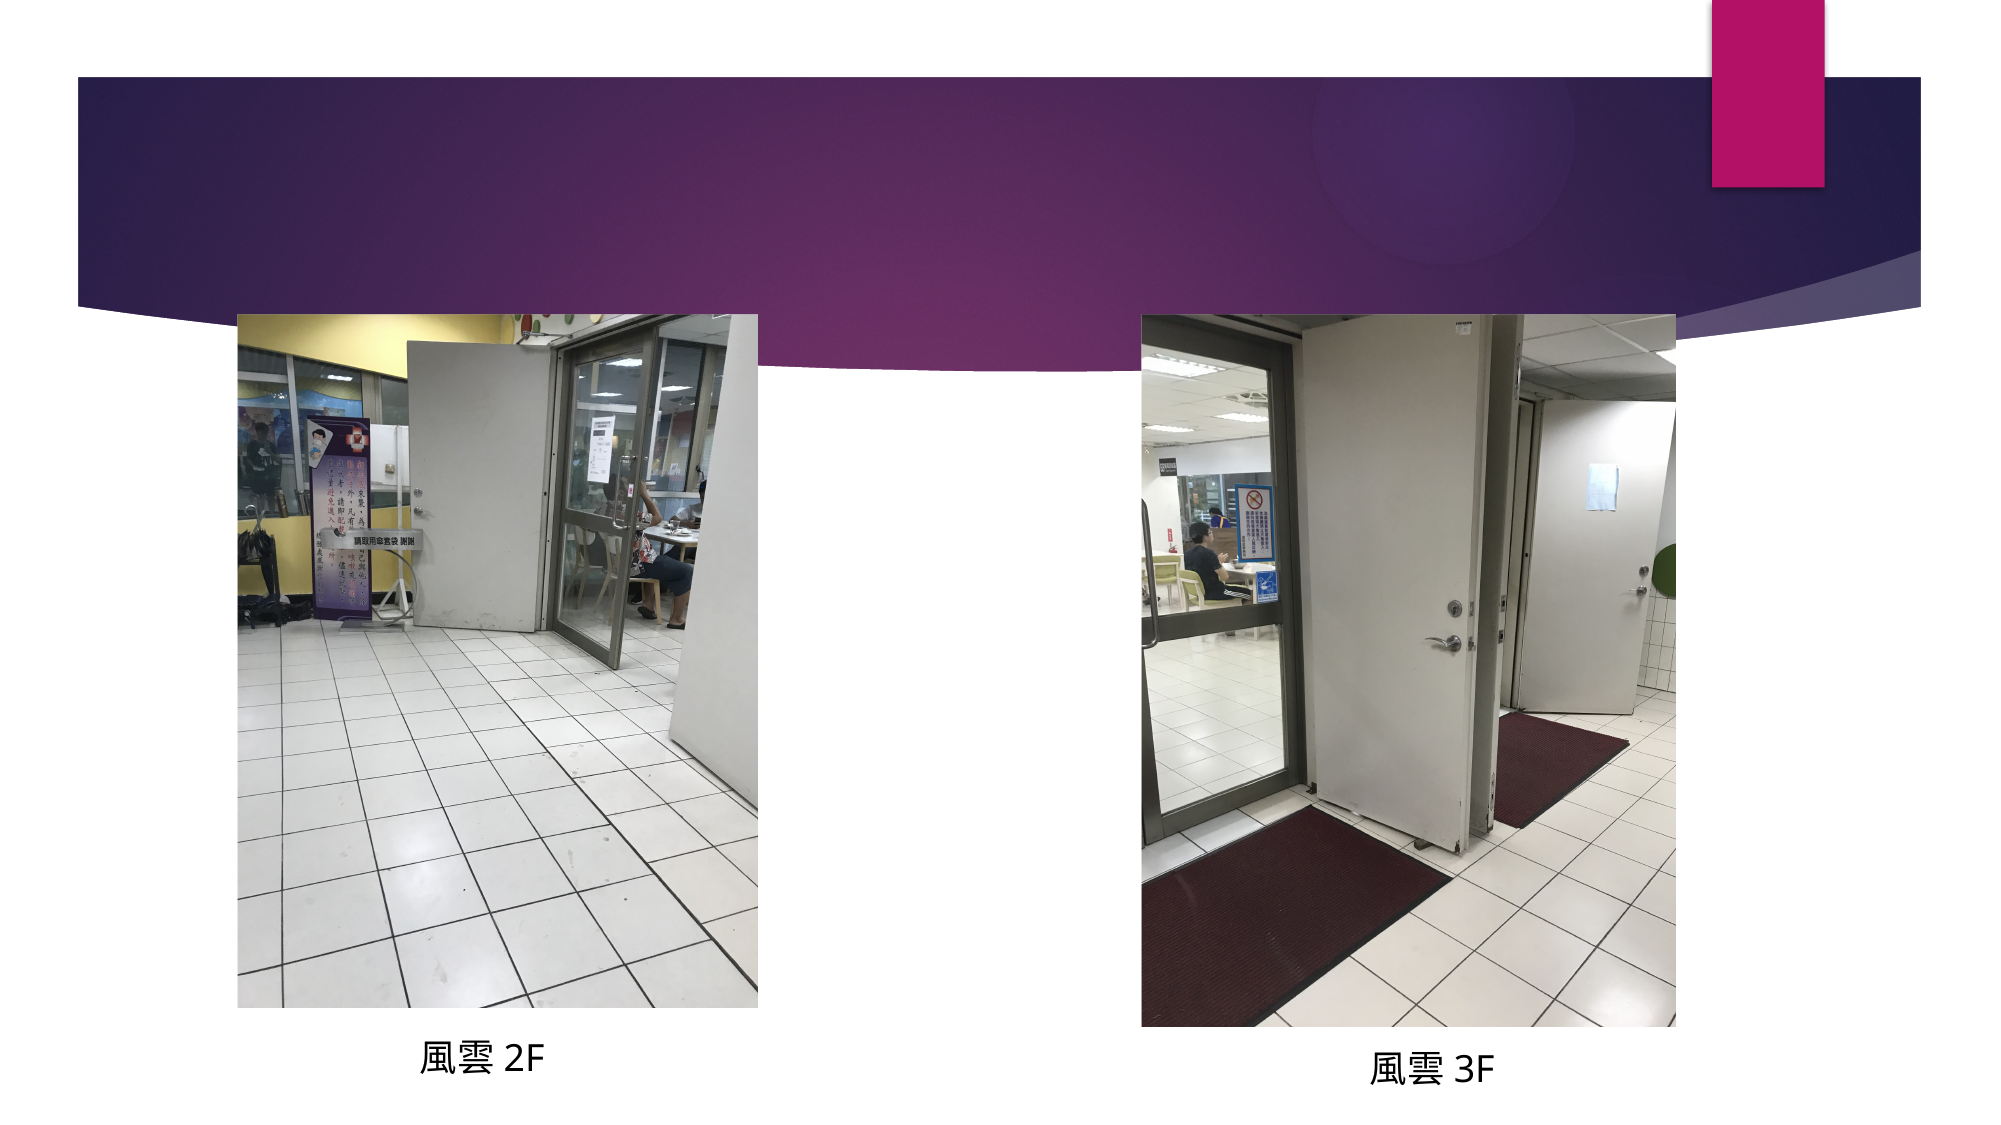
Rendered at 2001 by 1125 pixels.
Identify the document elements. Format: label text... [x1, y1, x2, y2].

text_box 風雲3F [1273, 1037, 1592, 1097]
picture [150, 315, 845, 1007]
picture [1052, 315, 1765, 1026]
text_box 風雲2F [323, 1026, 641, 1087]
